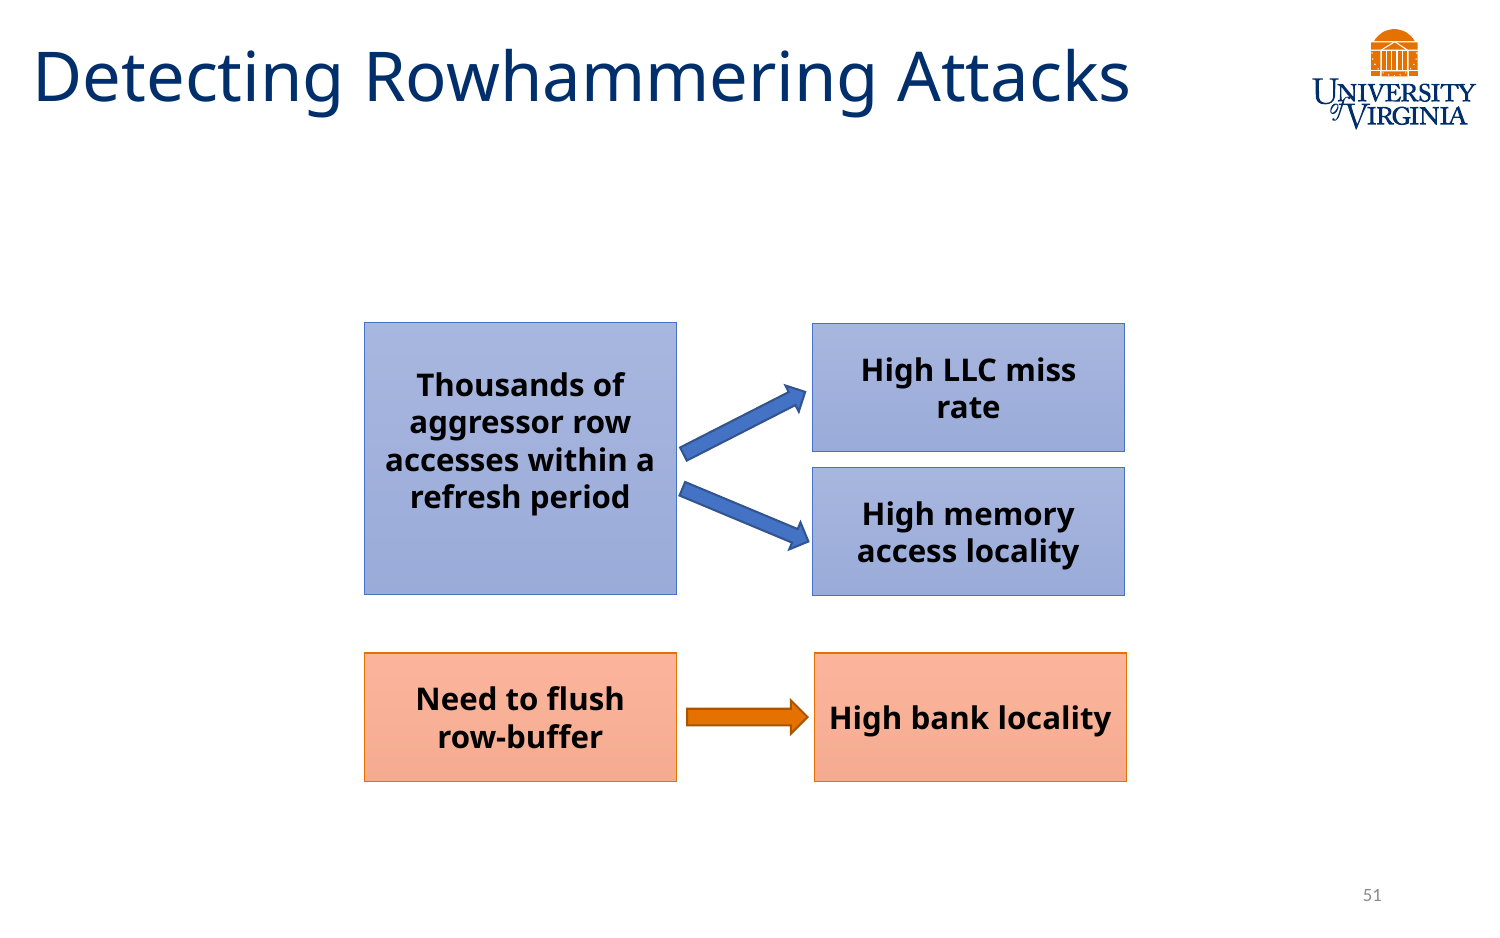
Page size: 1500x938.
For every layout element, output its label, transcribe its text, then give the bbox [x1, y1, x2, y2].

text_box High LLC miss rate [812, 323, 1125, 452]
title Detecting Rowhammering Attacks [17, 14, 1297, 145]
text_box High bank locality [814, 652, 1127, 782]
text_box Need to flush row-buffer [364, 652, 677, 782]
text_box [686, 697, 810, 737]
text_box Thousands of aggressor row accesses within a refresh period [364, 322, 677, 595]
list [177, 223, 1303, 843]
text_box High memory access locality [812, 467, 1125, 596]
slide_number 51 [1059, 868, 1397, 919]
text_box [678, 383, 807, 462]
text_box [678, 480, 810, 552]
